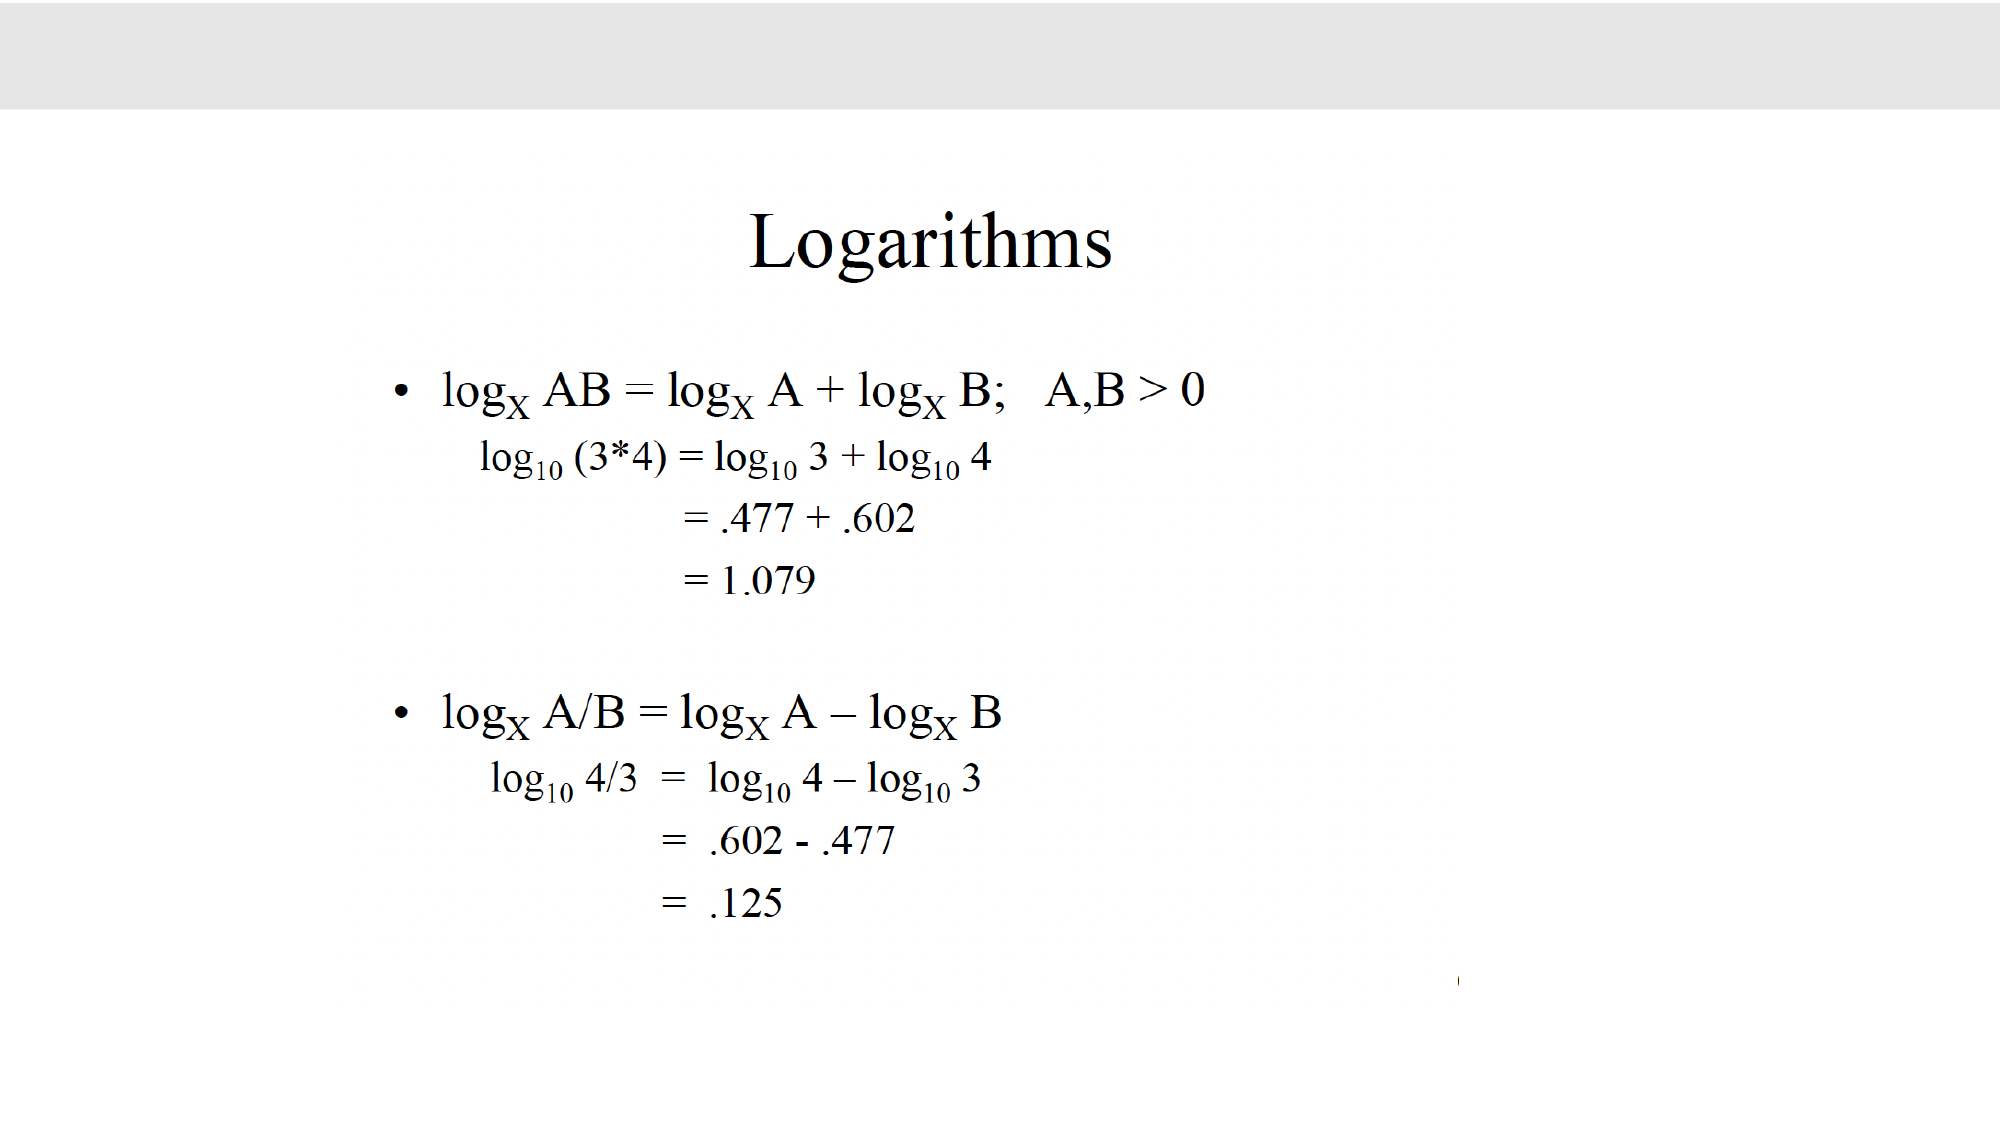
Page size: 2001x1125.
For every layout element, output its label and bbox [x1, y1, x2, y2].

text_box [0, 2, 2000, 110]
picture [332, 152, 1459, 1012]
